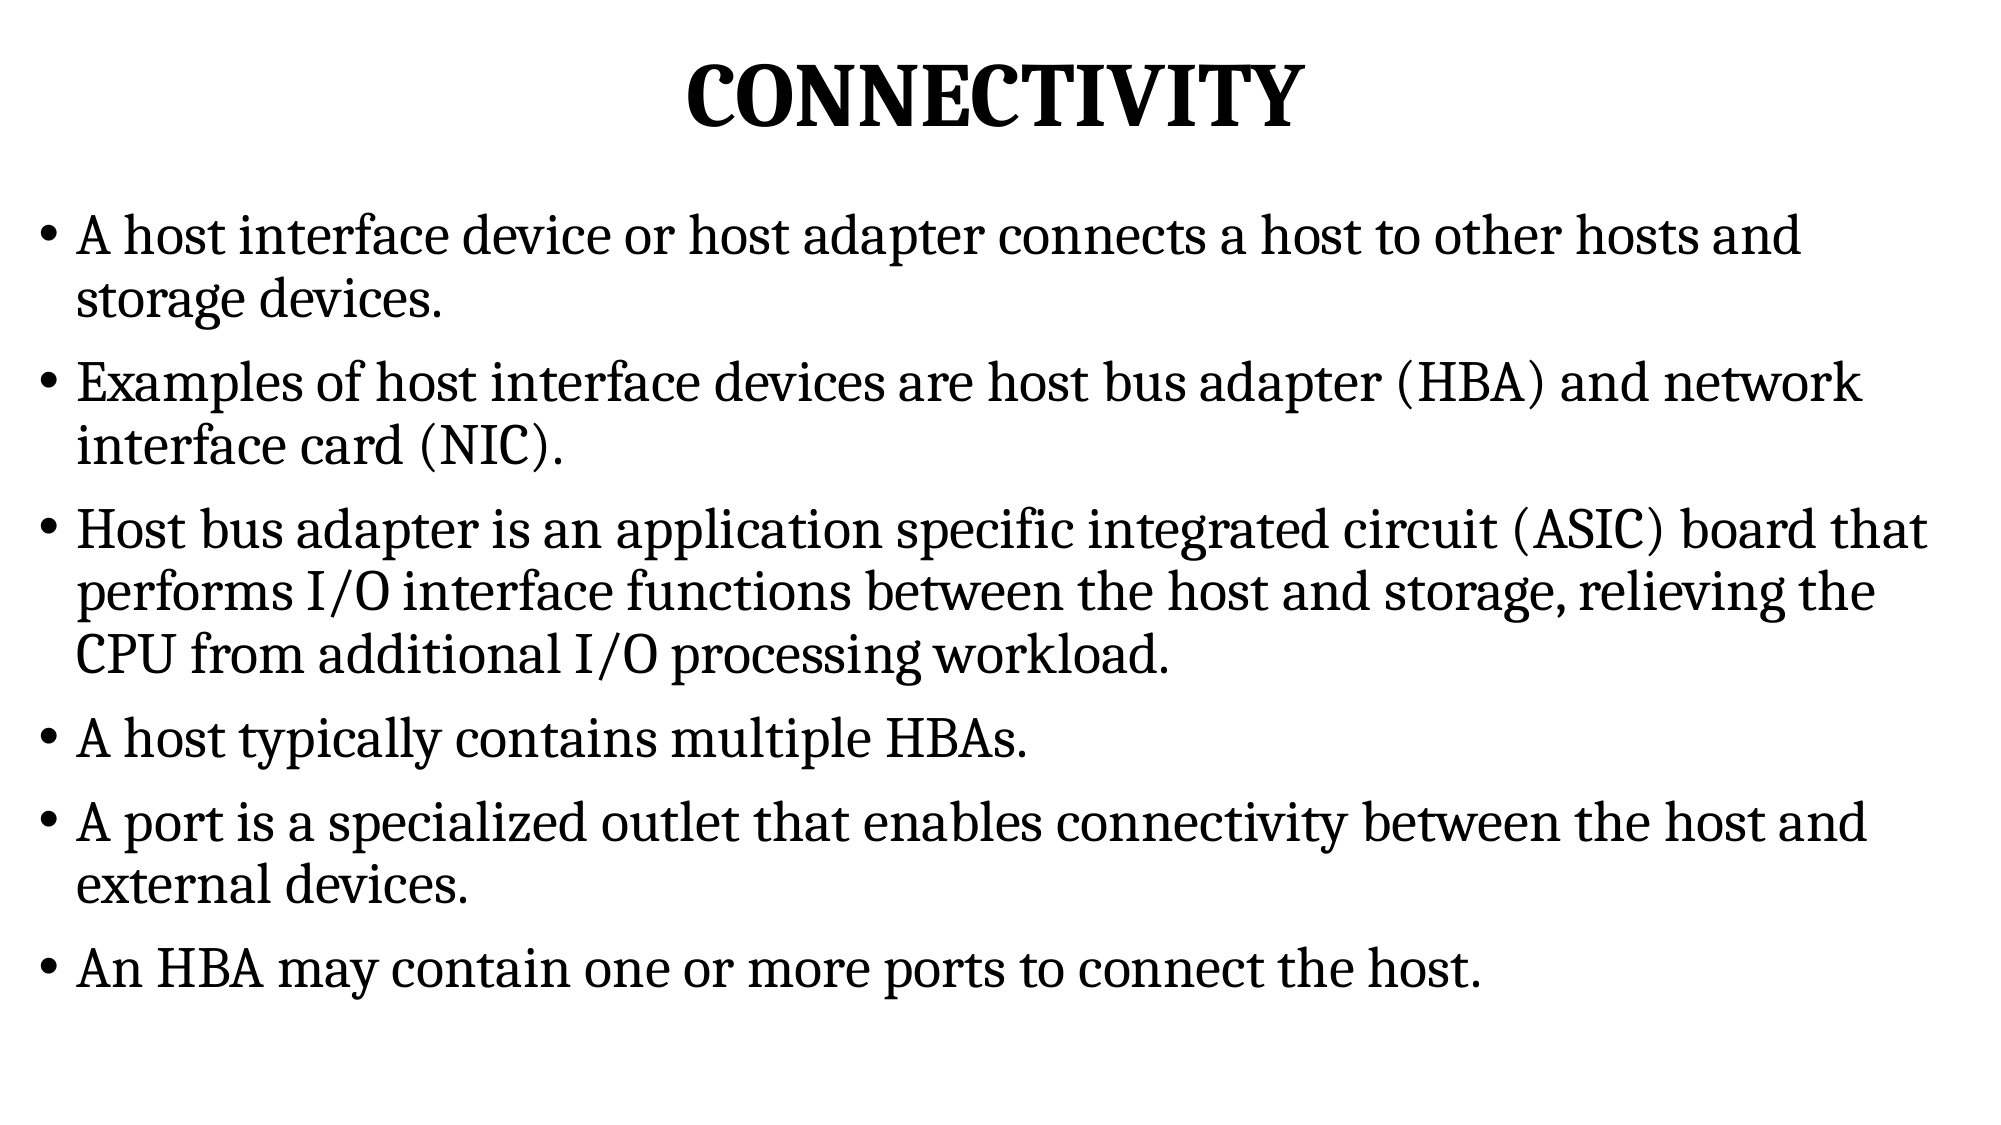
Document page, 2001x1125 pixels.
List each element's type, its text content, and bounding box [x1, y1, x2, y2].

list A host interface device or host adapter connects a host to other hosts and storage devices. Examples of host interface devices are host bus adapter (HBA) and network interface card (NIC). Host bus adapter is an application specific integrated circuit (ASIC) board that performs I/O interface functions between the host and storage, relieving the CPU from additional I/O processing workload. A host typically contains multiple HBAs. A port is a specialized outlet that enables connectivity between the host and external devices. An HBA may contain one or more ports to connect the host. [23, 197, 1969, 1094]
title CONNECTIVITY [23, 31, 1969, 162]
